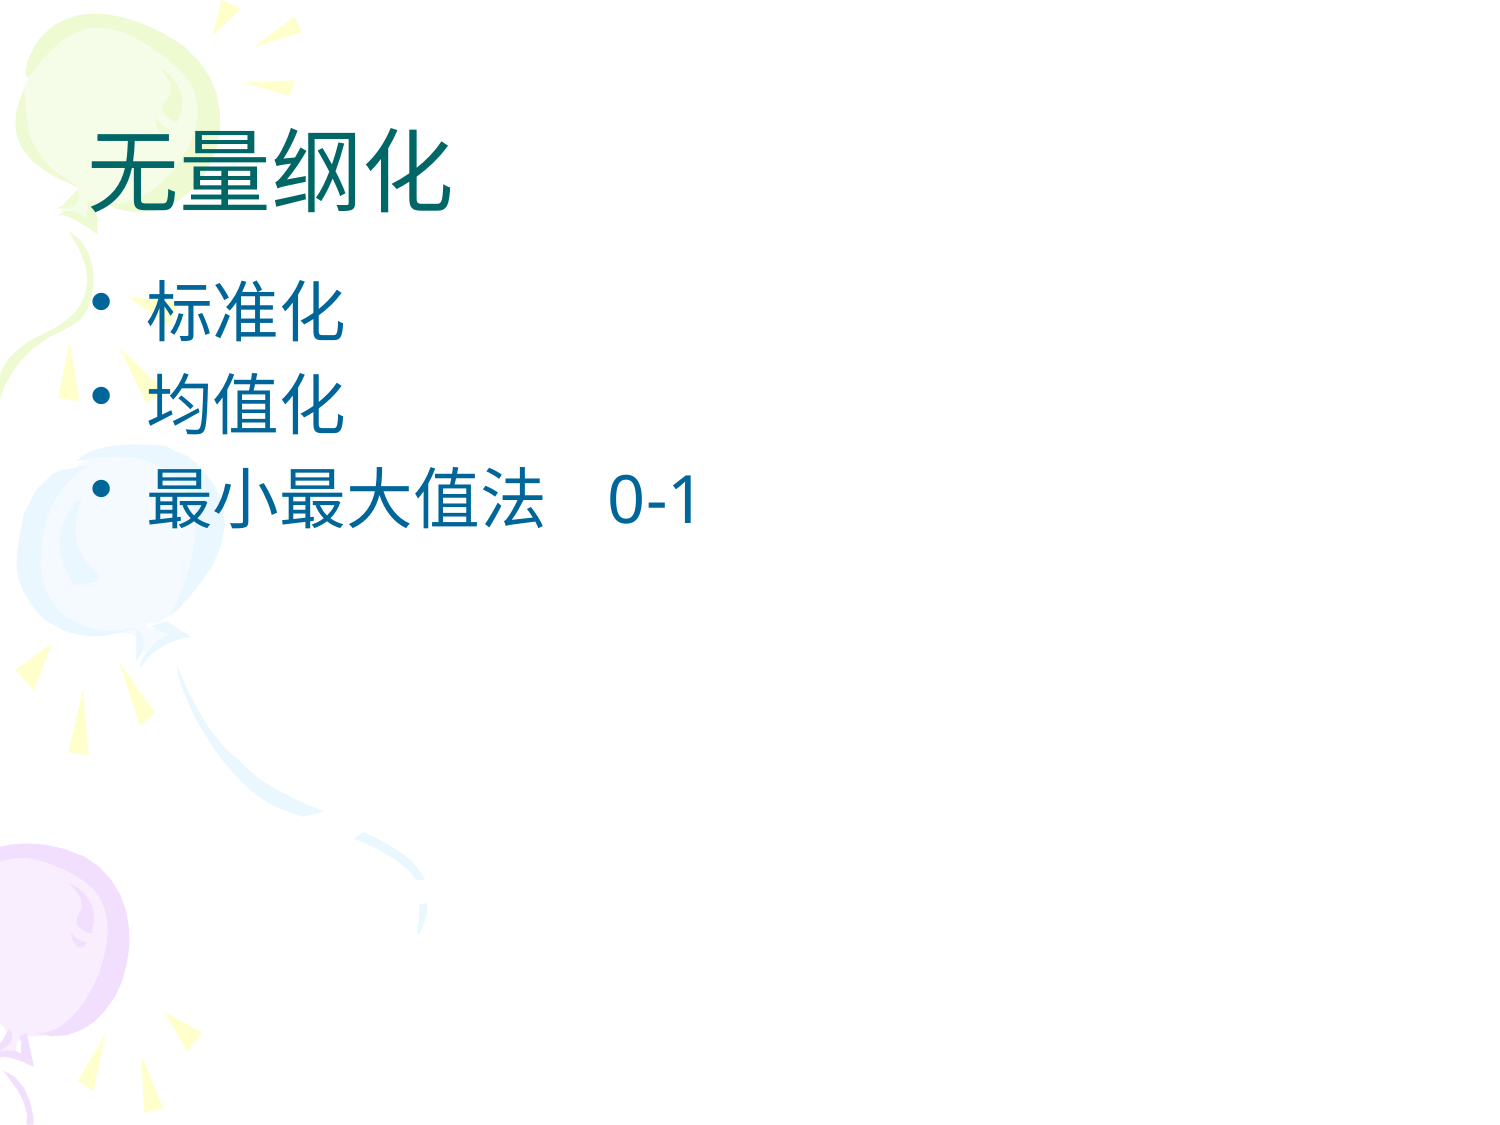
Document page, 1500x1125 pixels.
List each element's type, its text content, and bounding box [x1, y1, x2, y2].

title 无量纲化 [72, 16, 1426, 233]
list 标准化 均值化 最小最大值法 0-1 [75, 262, 1425, 994]
